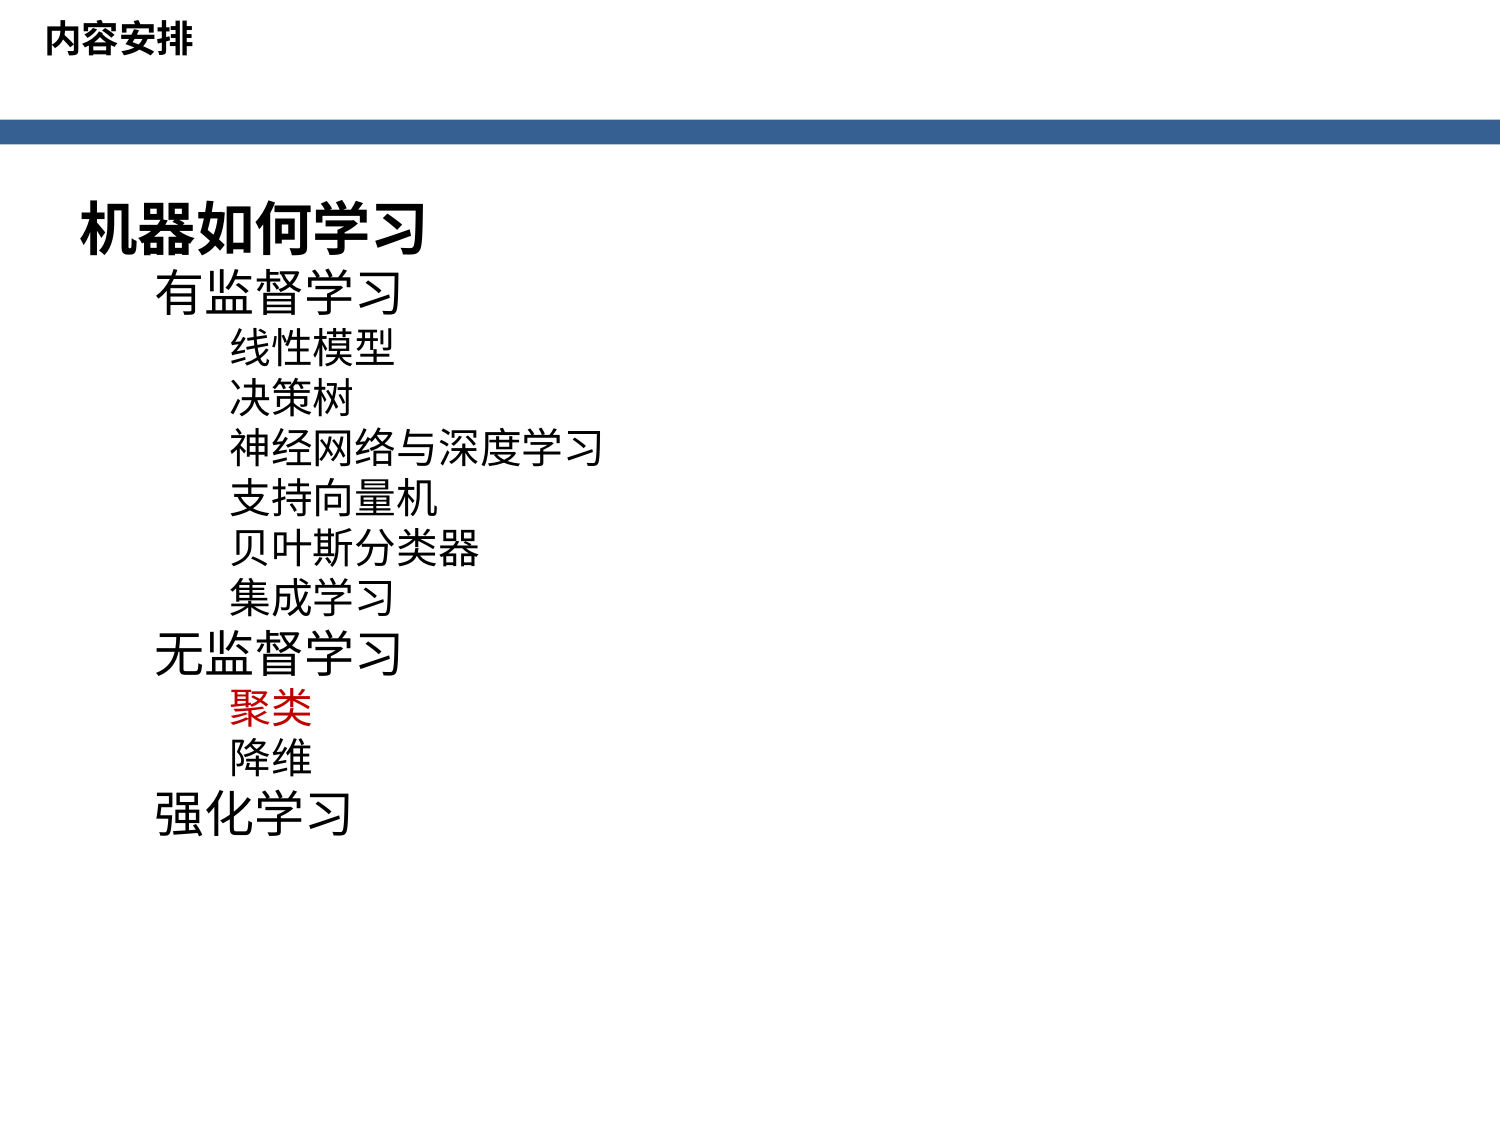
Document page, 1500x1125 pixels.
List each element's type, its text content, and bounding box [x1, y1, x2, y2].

subtitle 机器如何学习 有监督学习 线性模型 决策树 神经网络与深度学习 支持向量机 贝叶斯分类器 集成学习 无监督学习 聚类 降维 强化学习 [64, 184, 1436, 1047]
title 内容安排 [29, 7, 1305, 91]
